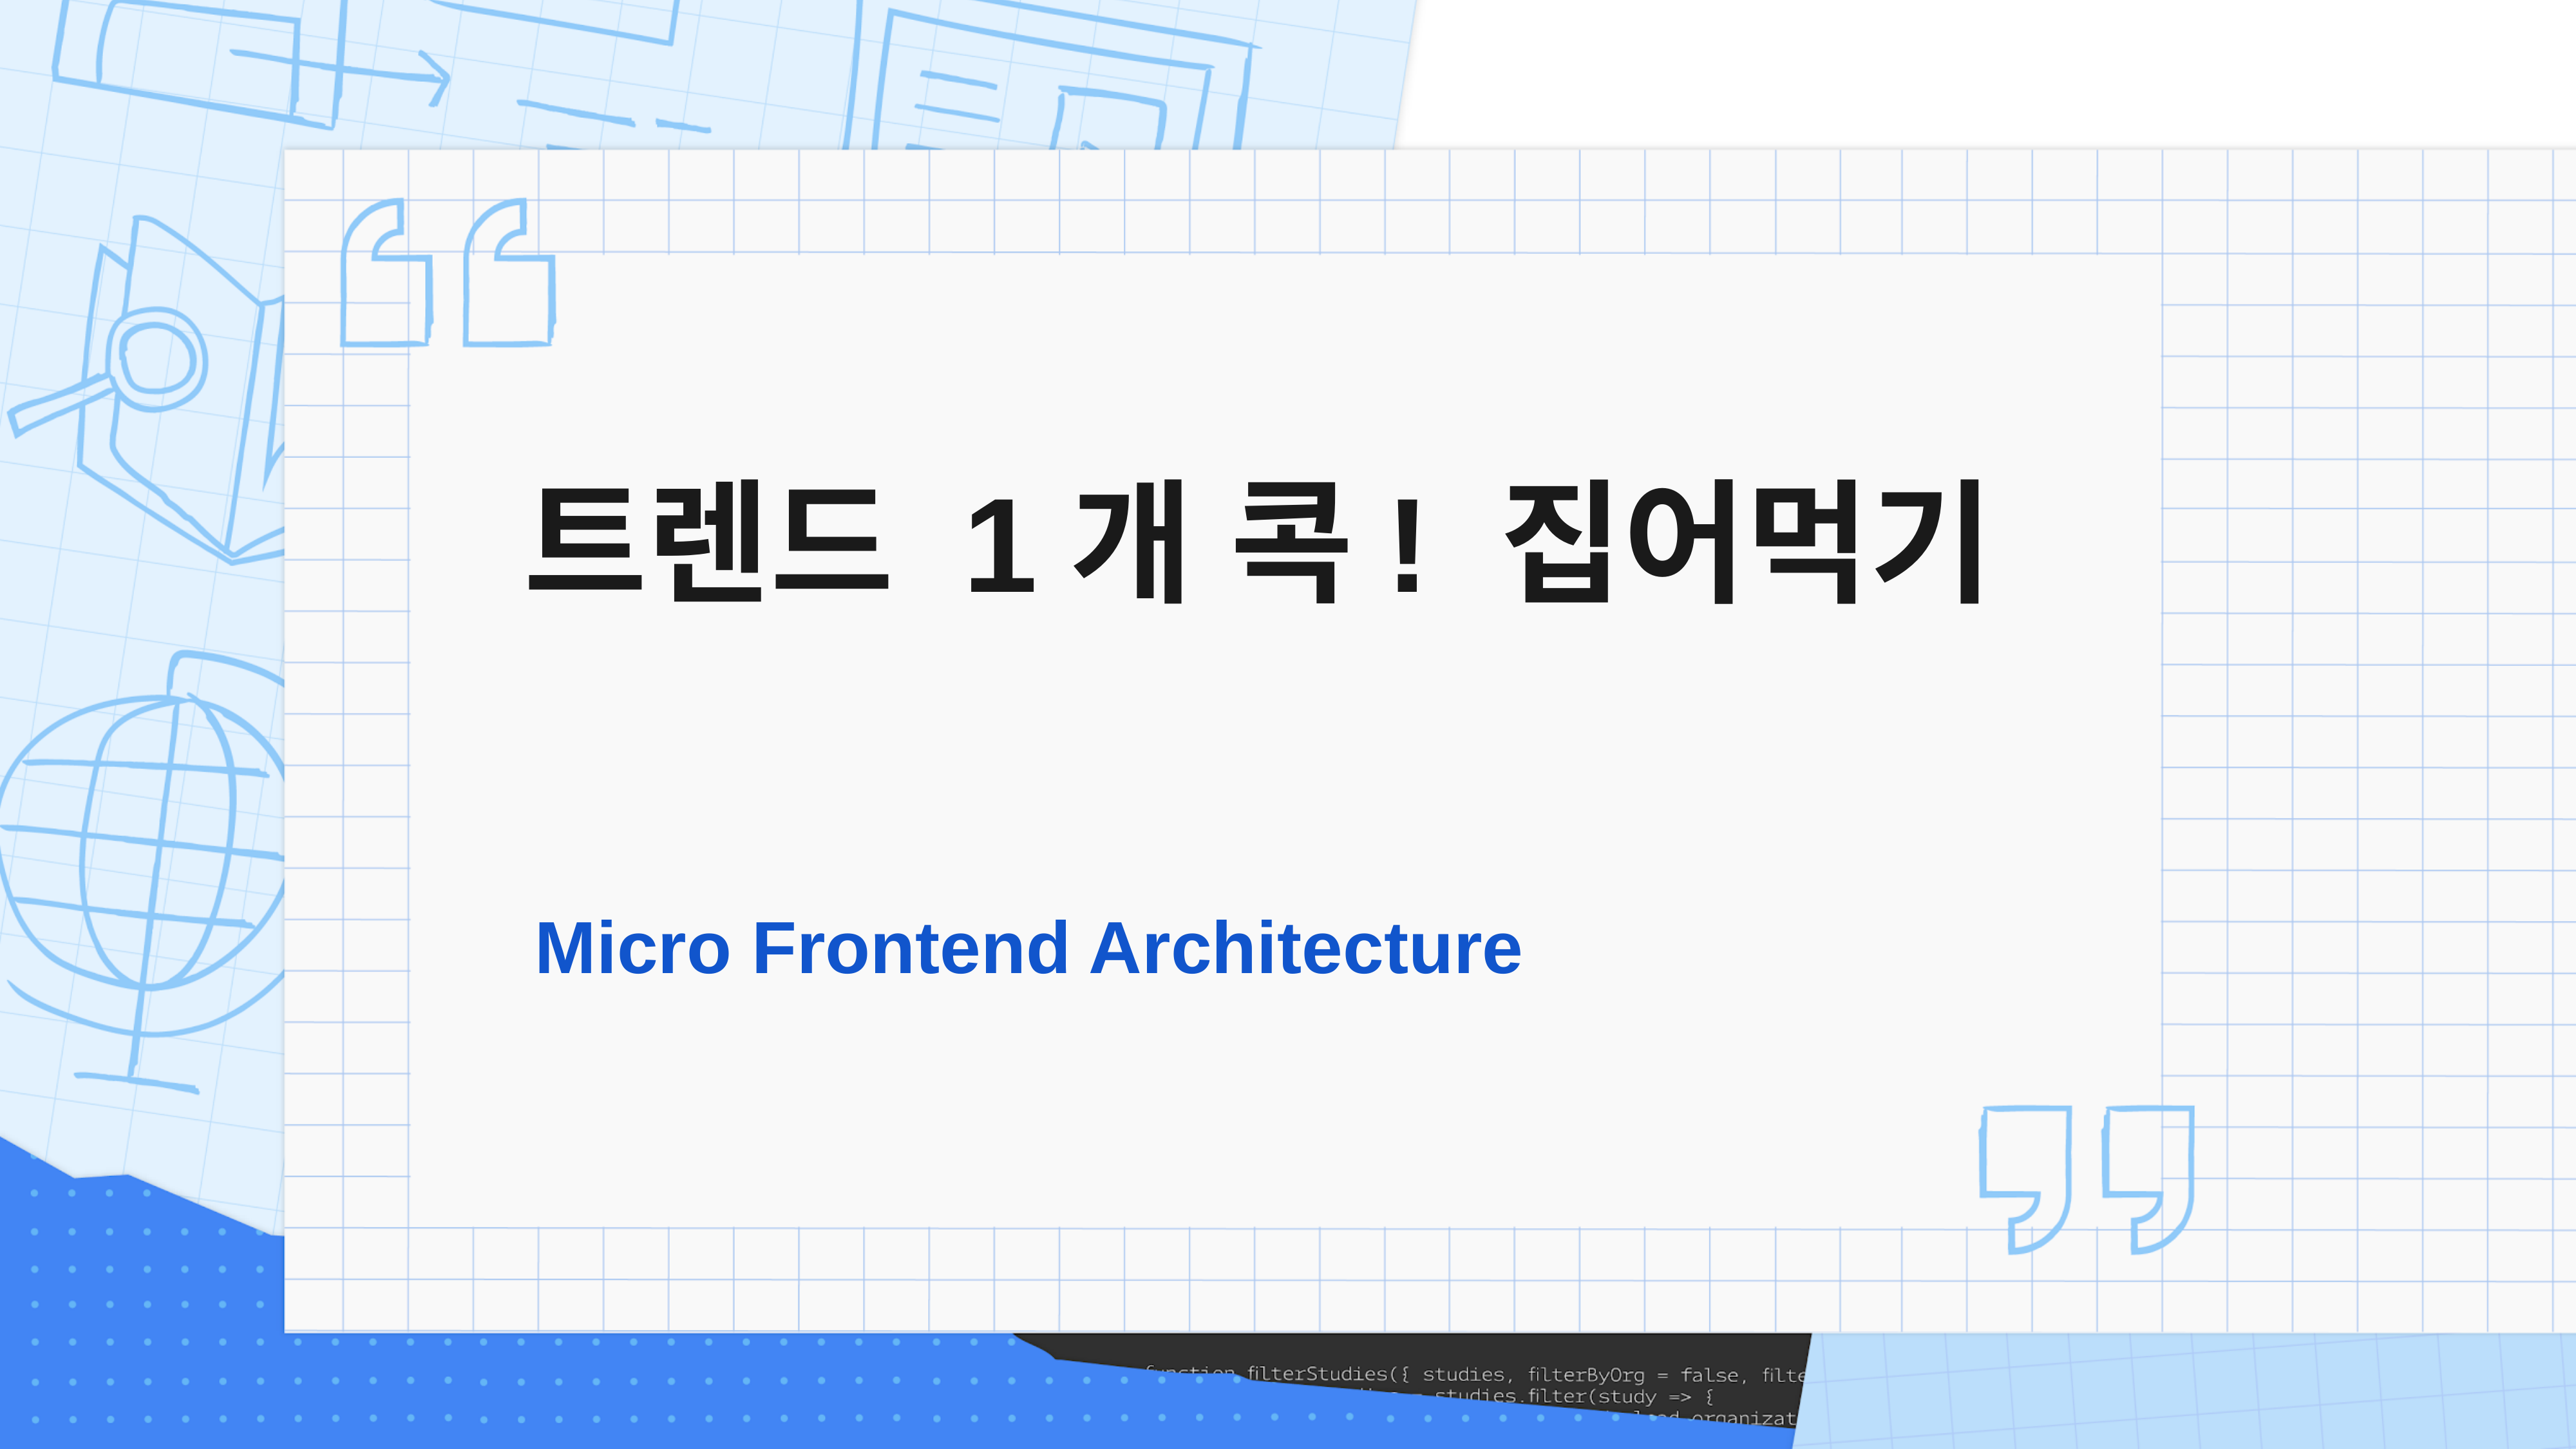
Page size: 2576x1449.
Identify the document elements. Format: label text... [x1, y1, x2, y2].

subtitle Micro Frontend Architecture [525, 889, 2096, 1449]
picture [0, 0, 2576, 1449]
title 트렌드 1개 콕! 집어먹기 [498, 431, 2038, 726]
